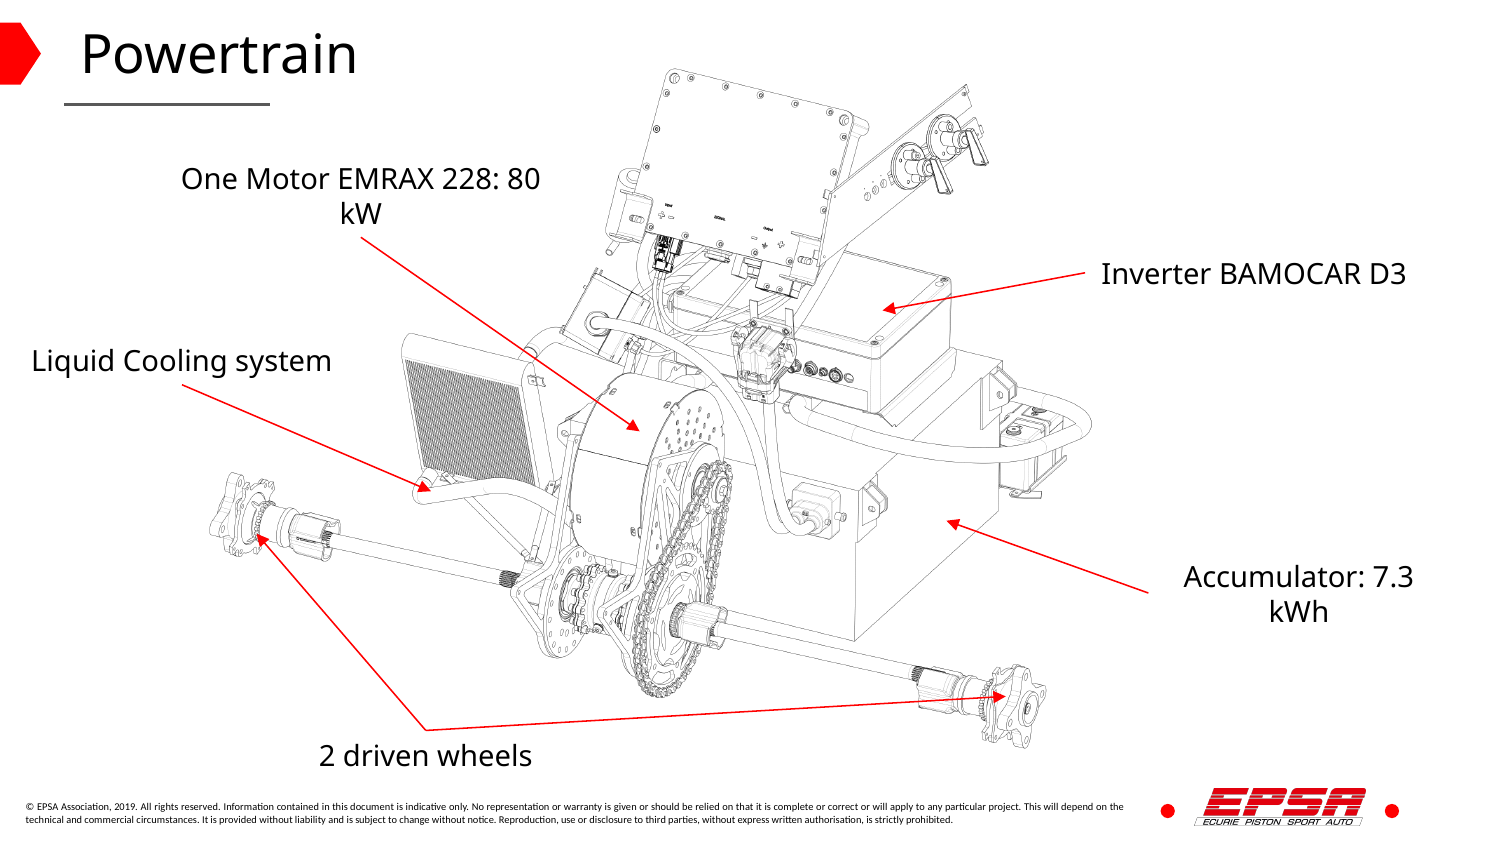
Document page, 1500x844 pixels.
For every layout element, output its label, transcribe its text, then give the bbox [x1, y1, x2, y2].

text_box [256, 533, 426, 731]
title Powertrain [72, 21, 1442, 90]
picture [151, 44, 1181, 773]
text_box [425, 696, 1006, 731]
picture [1194, 788, 1366, 826]
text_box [946, 520, 1149, 577]
text_box Liquid Cooling system [12, 335, 146, 385]
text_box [360, 202, 640, 432]
text_box Inverter BAMOCAR D3 [1185, 247, 1424, 298]
text_box Accumulator: 7.3 kWh [1185, 550, 1450, 636]
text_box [882, 272, 1086, 311]
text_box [181, 385, 432, 492]
